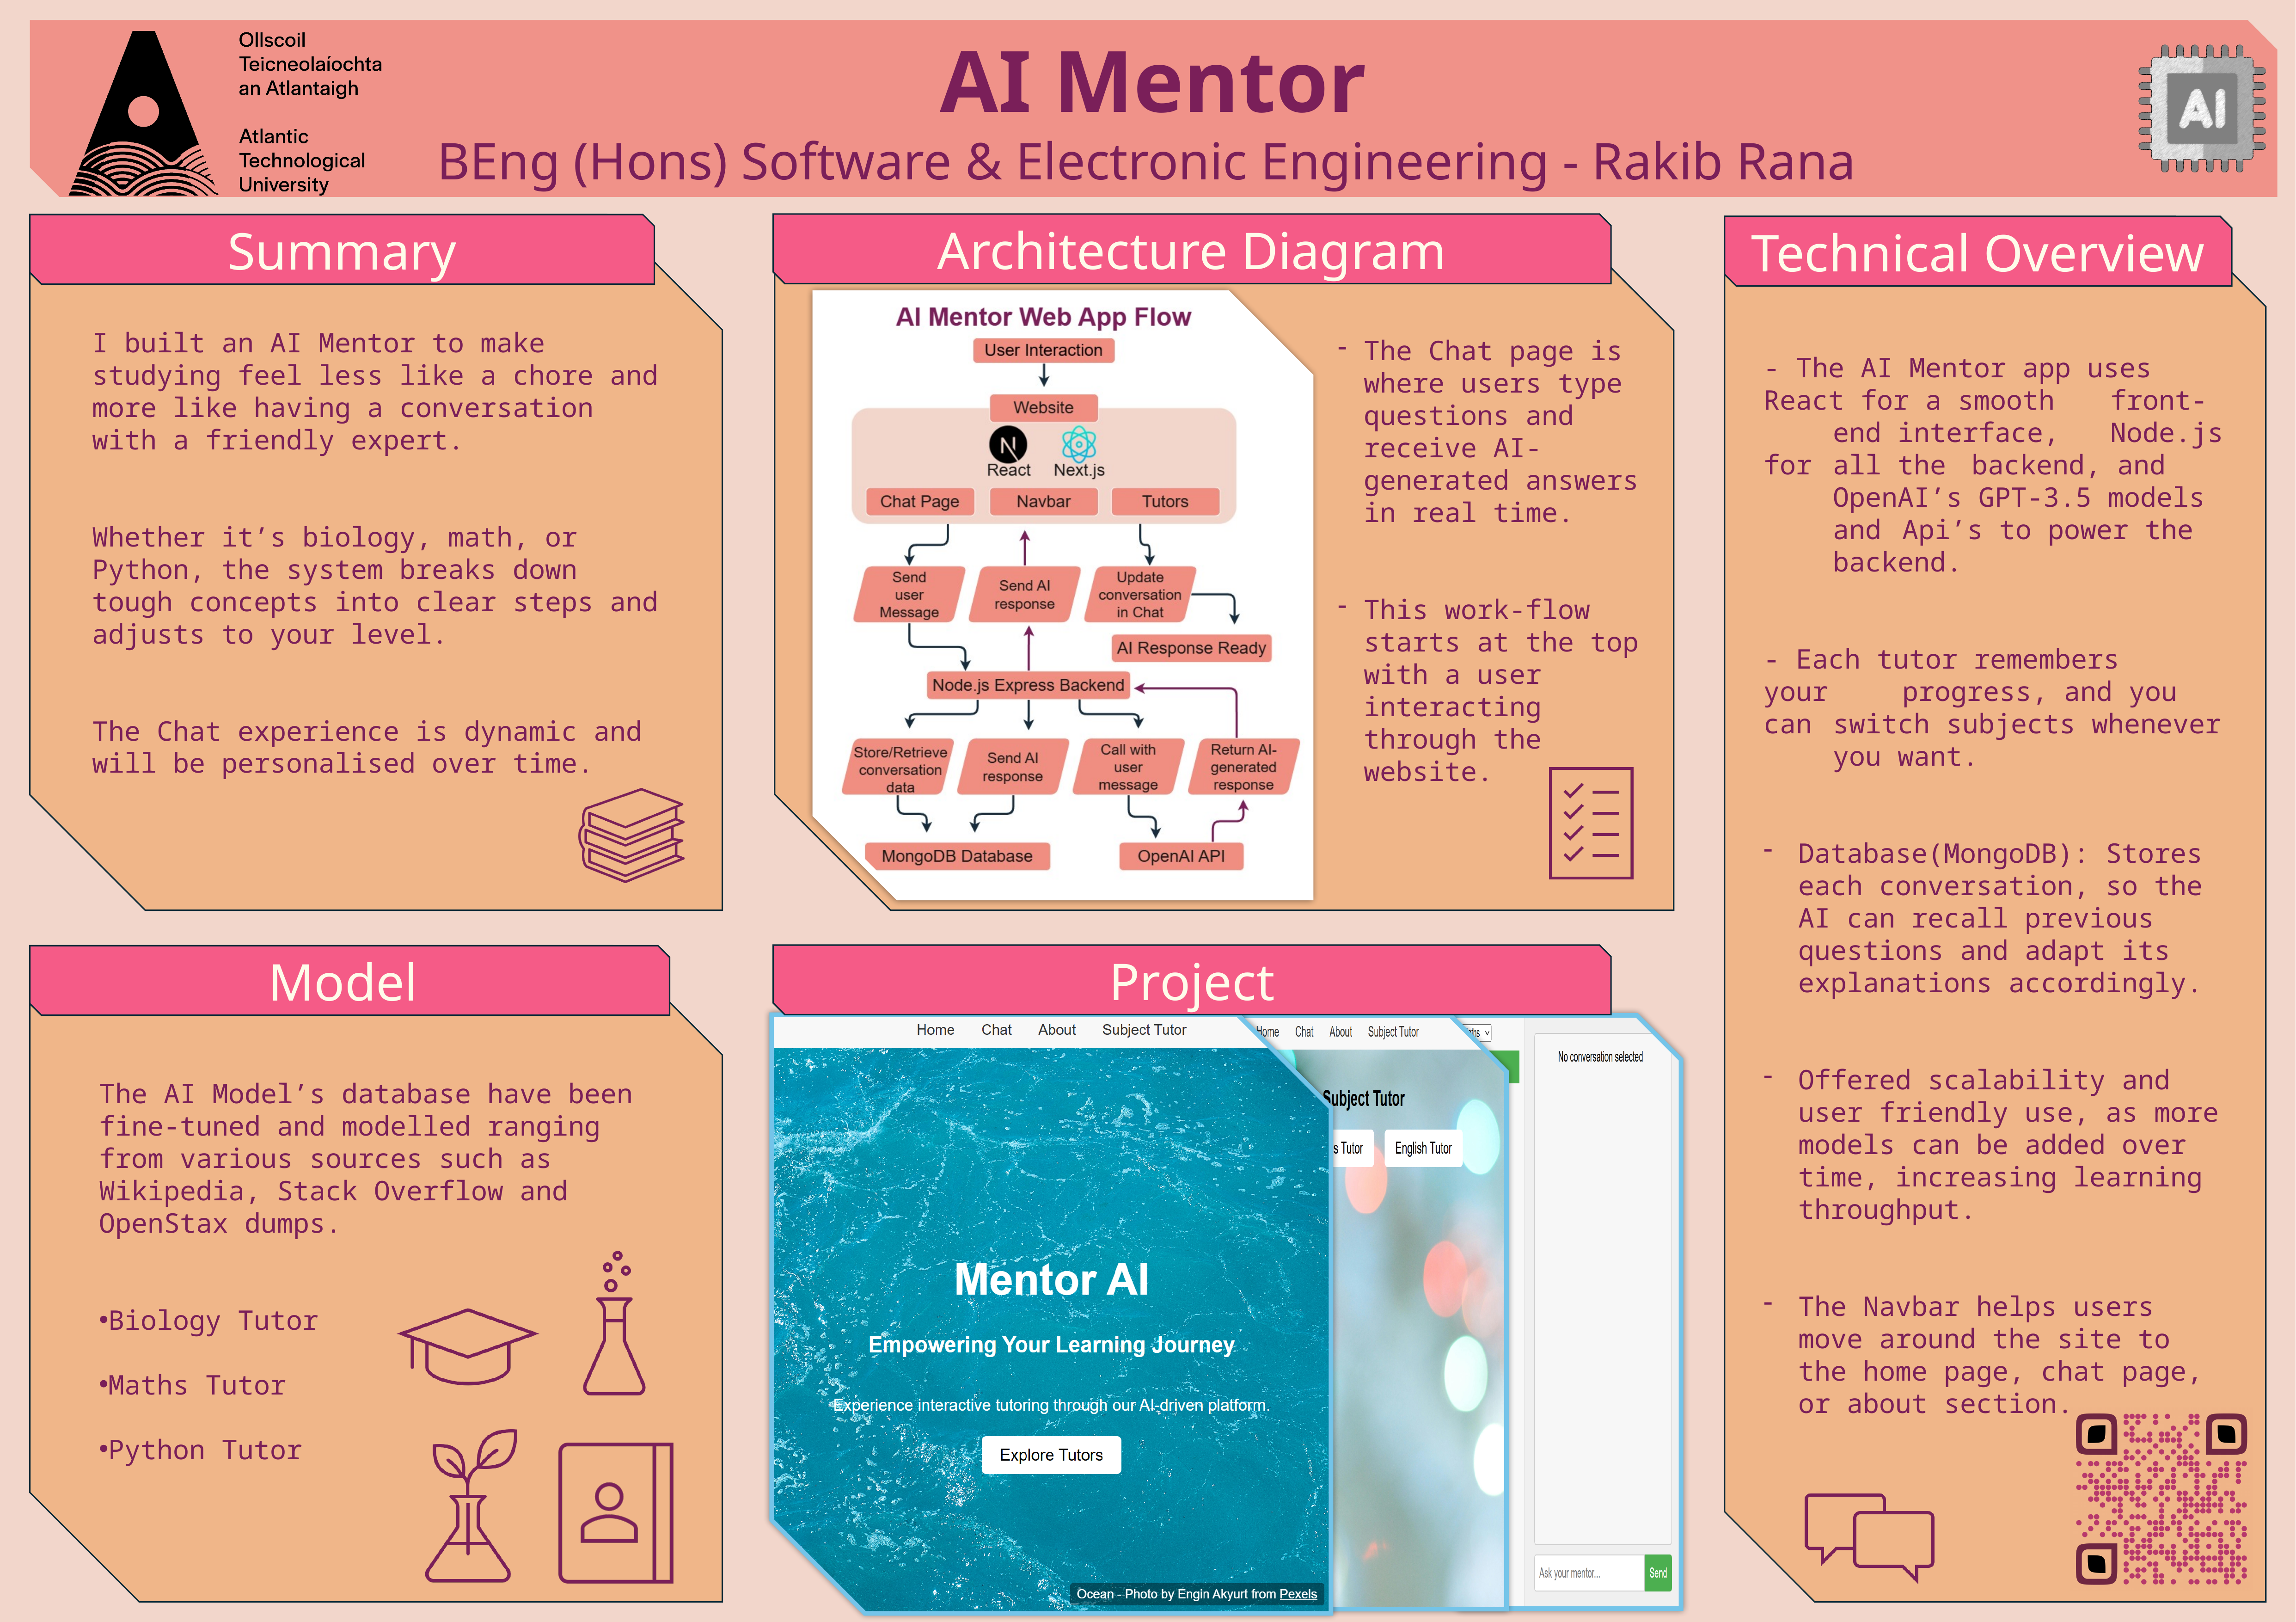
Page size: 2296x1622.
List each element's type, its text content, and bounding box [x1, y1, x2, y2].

picture [0, 0, 572, 359]
text_box Project [772, 944, 1612, 1015]
picture [1524, 756, 1659, 891]
picture [386, 1244, 705, 1602]
picture [771, 1014, 1682, 1614]
text_box I built an AI Mentor to make studying feel less like a chore and more like having a conversation with a friendly expert. Whether it’s biology, math, or Python, the system breaks down tough concepts into clear steps and adjusts to your level. The Chat experience is dynamic and will be personalised over time. [85, 322, 673, 782]
text_box The Chat page is where users type questions and receive AI-generated answers in real time. This work-flow starts at the top with a user interacting through the website. [1331, 330, 1660, 790]
picture [2069, 1407, 2253, 1591]
picture [574, 778, 691, 895]
text_box Architecture Diagram [772, 213, 1612, 284]
picture [1791, 1460, 1947, 1617]
text_box The AI Model’s database have been fine-tuned and modelled ranging from various sources such as Wikipedia, Stack Overflow and OpenStax dumps. Biology Tutor Maths Tutor Python Tutor [92, 1073, 679, 1468]
text_box Model [29, 945, 671, 1016]
picture [2138, 44, 2266, 172]
text_box [29, 262, 723, 911]
text_box [774, 267, 1675, 911]
text_box [29, 1002, 723, 1603]
text_box Summary [572, 214, 655, 285]
text_box AI Mentor BEng (Hons) Software & Electronic Engineering - Rakib Rana [572, 20, 2278, 197]
text_box Technical Overview [1724, 215, 2233, 287]
picture [815, 293, 1310, 897]
text_box [1724, 272, 2267, 1603]
text_box - The AI Mentor app uses React for a smooth front- end interface, Node.js for all the backend, and OpenAI’s GPT-3.5 models and Api’s to power the backend. - Each tutor remembers your progress, and you can switch subjects whenever you want. Database(MongoDB): Stores each conversation, so the AI can recall previous questions and adapt its explanations accordingly. Offered scalability and user friendly use, as more models can be added over time, increasing learning throughput. The Navbar helps users move around the site to the home page, chat page, or about section. [1757, 315, 2235, 1455]
